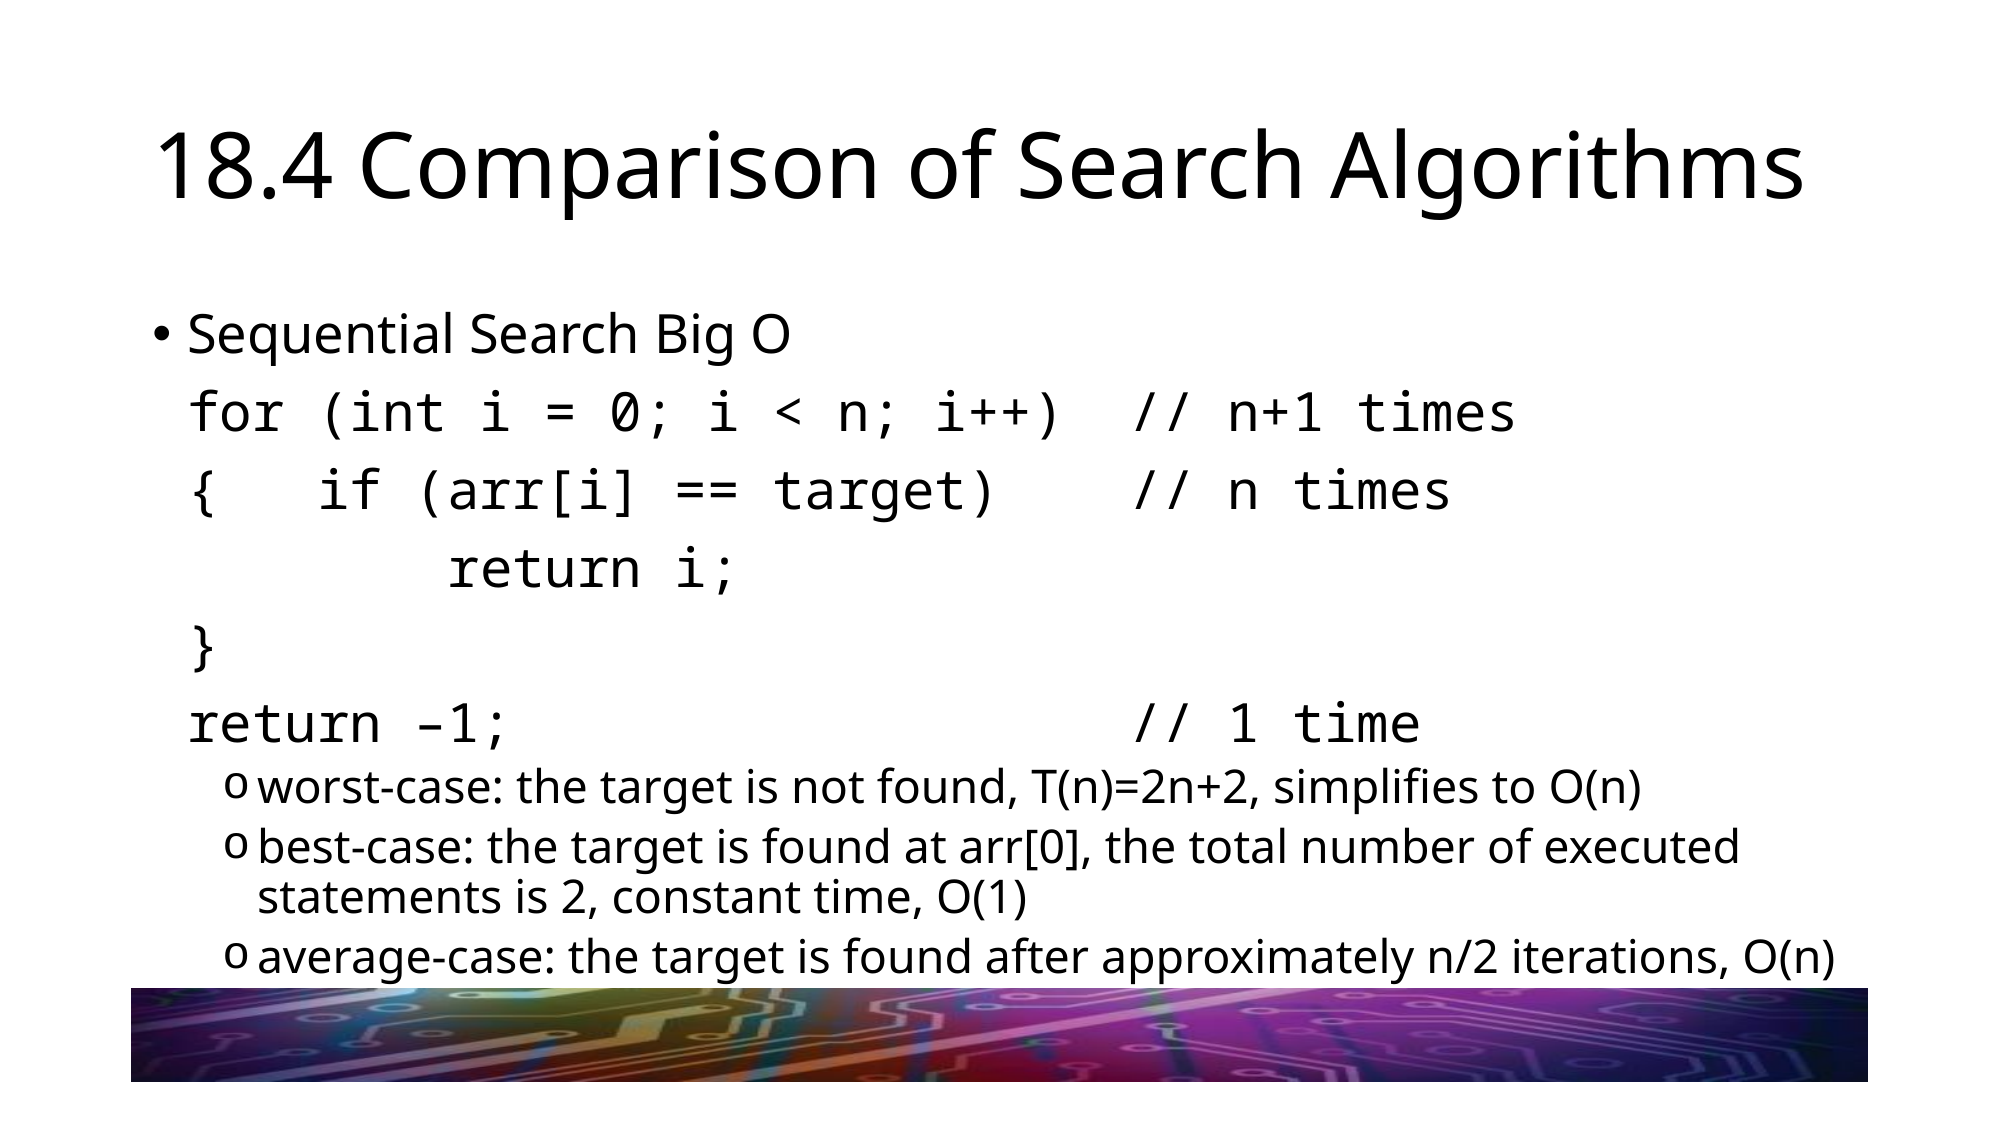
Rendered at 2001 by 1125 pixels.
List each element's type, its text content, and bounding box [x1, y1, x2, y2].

list Sequential Search Big O for (int i = 0; i < n; i++) // n+1 times { if (arr[i] == target) // n times return i; } return –1; // 1 time worst-case: the target is not found, T(n)=2n+2, simplifies to O(n) best-case: the target is found at arr[0], the total number of executed statements is 2, constant time, O(1) average-case: the target is found after approximately n/2 iterations, O(n) [137, 299, 1863, 988]
title 18.4 Comparison of Search Algorithms [137, 59, 1863, 278]
picture [131, 988, 1869, 1083]
